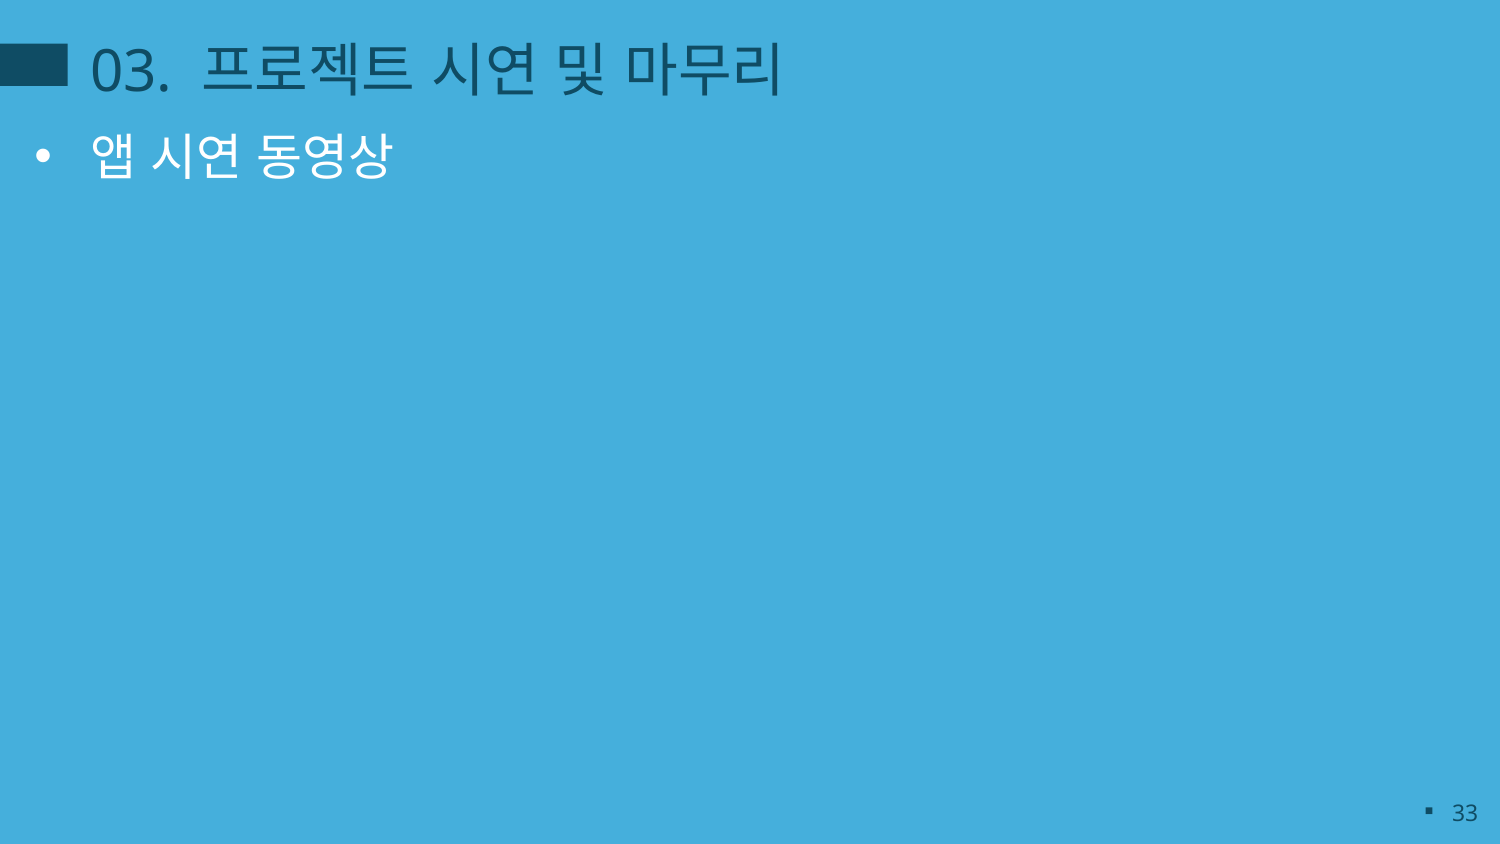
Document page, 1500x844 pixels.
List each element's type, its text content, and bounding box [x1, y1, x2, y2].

slide_number 33 [1403, 783, 1494, 832]
text_box 앱 시연 동영상 [19, 117, 1176, 193]
title 03. 프로젝트 시연 및 마무리 [75, 26, 1425, 118]
